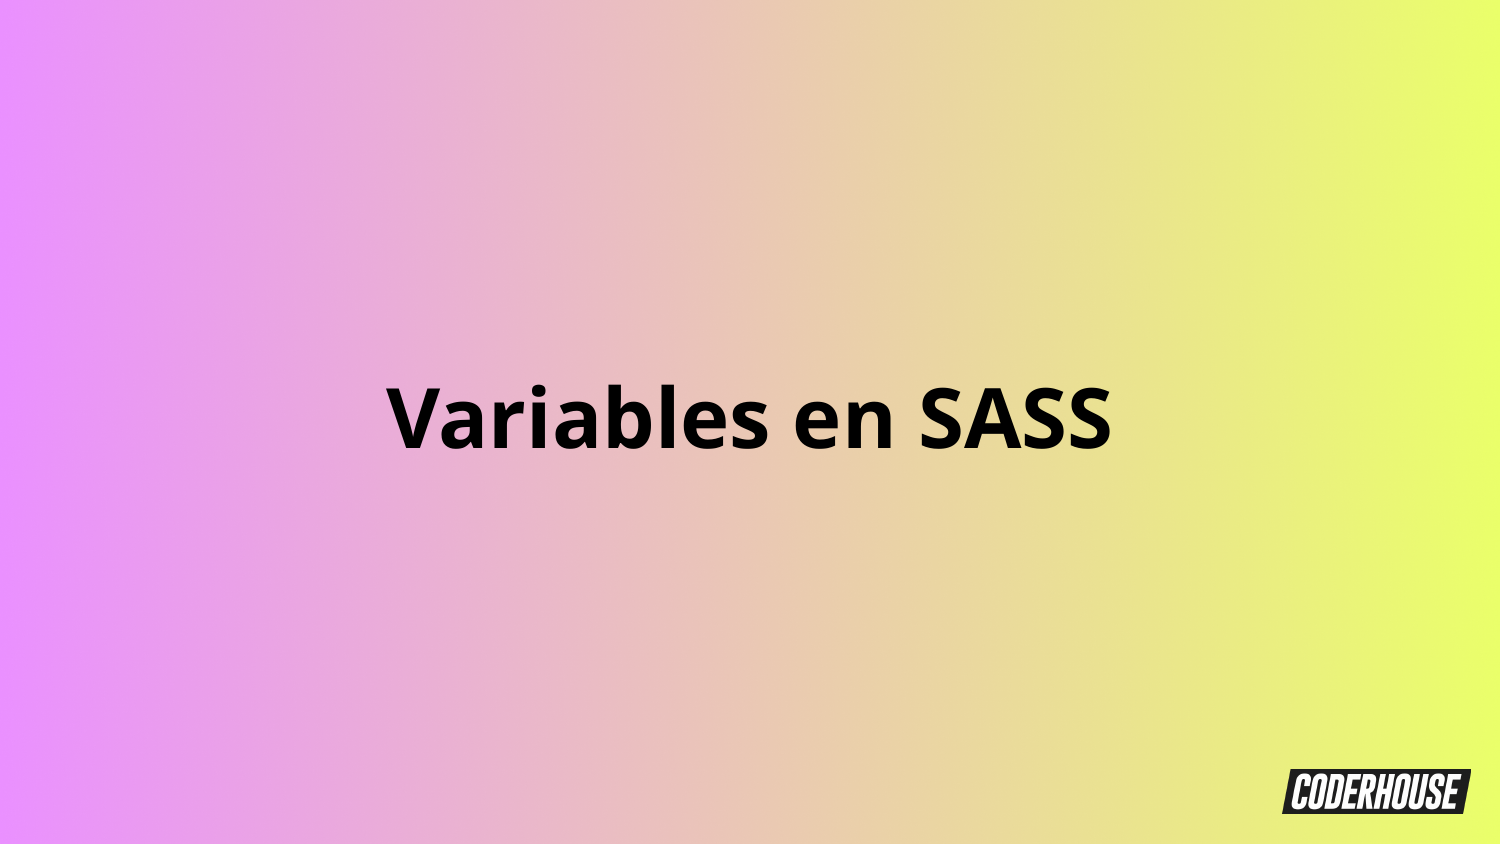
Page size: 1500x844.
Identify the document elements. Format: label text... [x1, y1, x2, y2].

picture [0, 0, 1500, 844]
text_box Variables en SASS [239, 361, 1261, 482]
